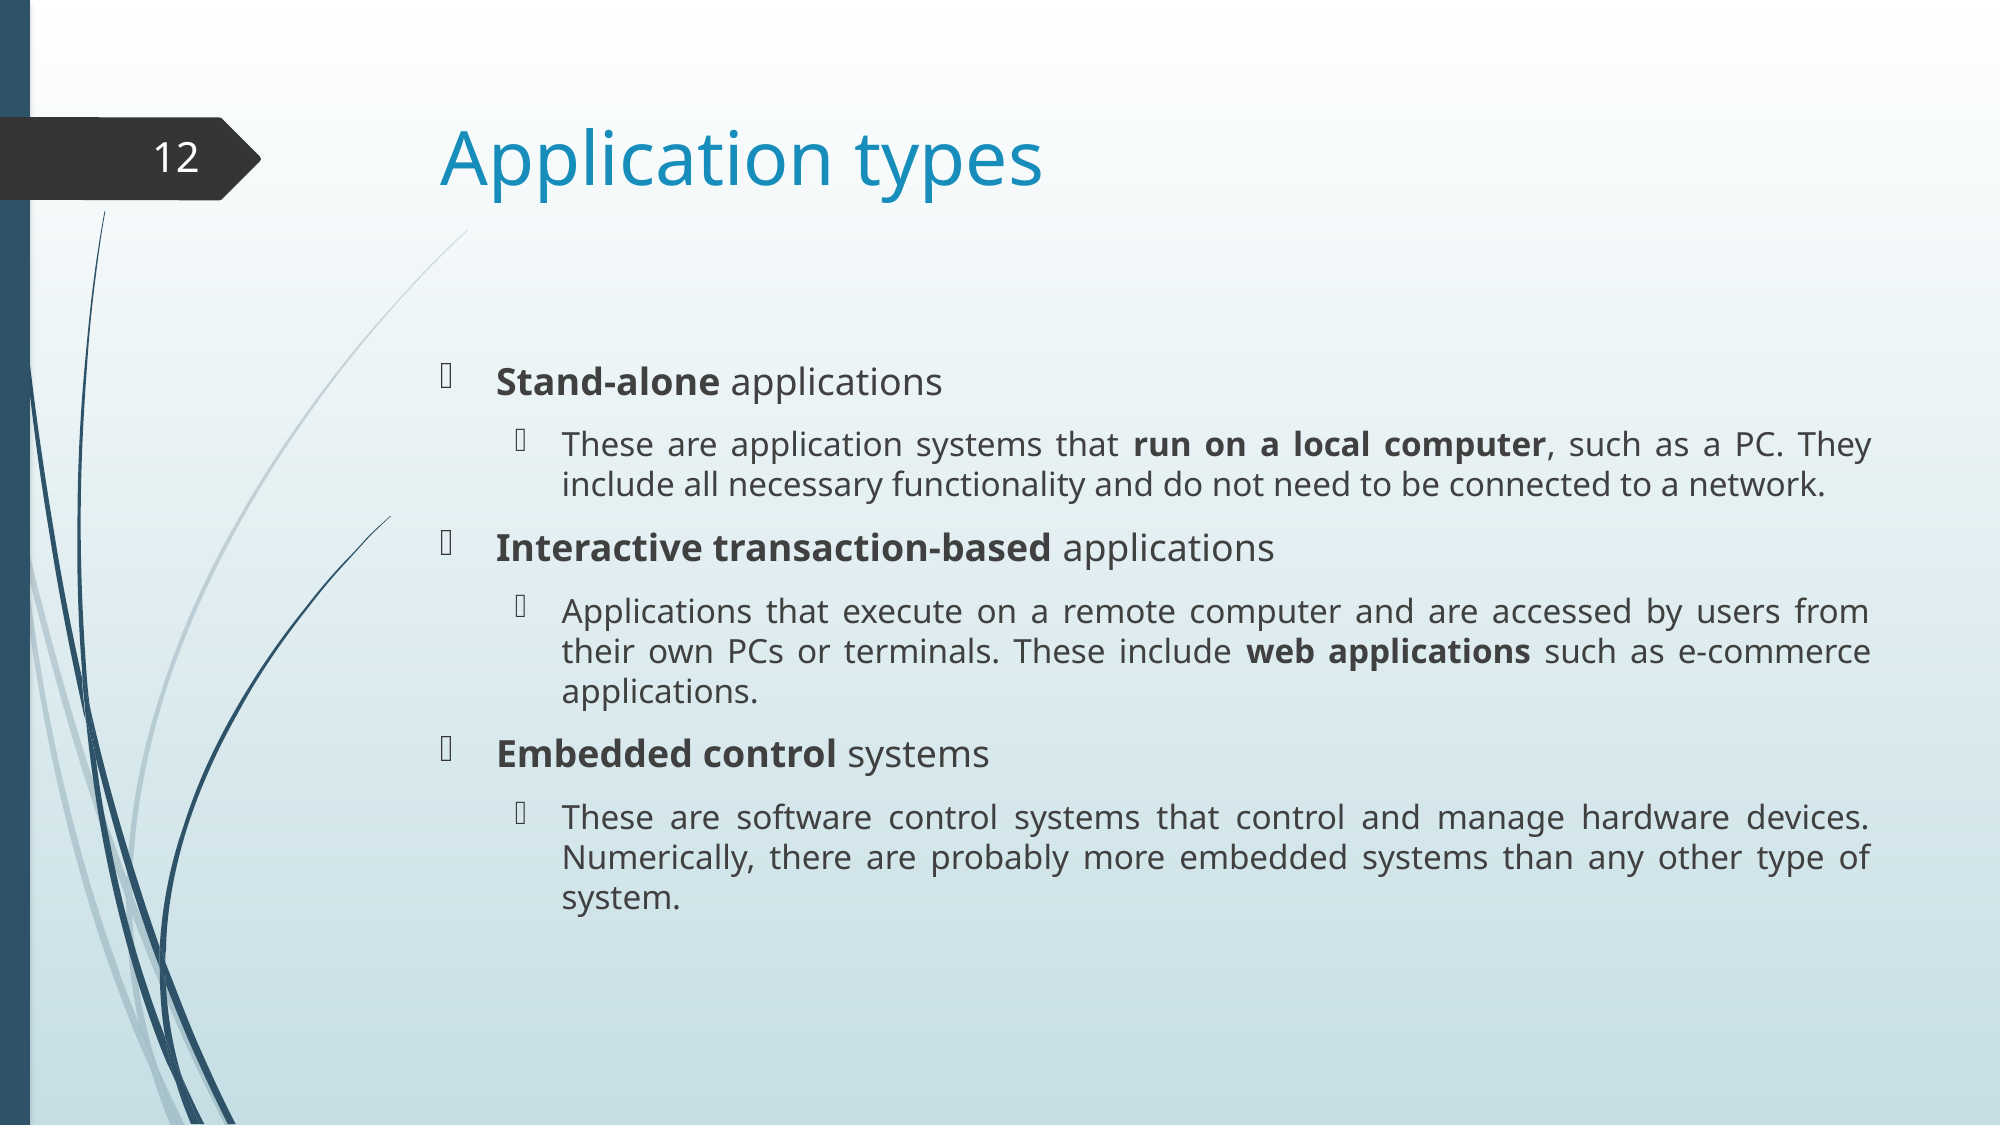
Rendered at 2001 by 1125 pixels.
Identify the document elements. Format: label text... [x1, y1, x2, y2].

slide_number 12 [87, 129, 216, 190]
list Stand-alone applications These are application systems that run on a local computer, such as a PC. They include all necessary functionality and do not need to be connected to a network. Interactive transaction-based applications Applications that execute on a remote computer and are accessed by users from their own PCs or terminals. These include web applications such as e-commerce applications. Embedded control systems These are software control systems that control and manage hardware devices. Numerically, there are probably more embedded systems than any other type of system. [424, 350, 1888, 970]
title Application types [425, 102, 1888, 313]
